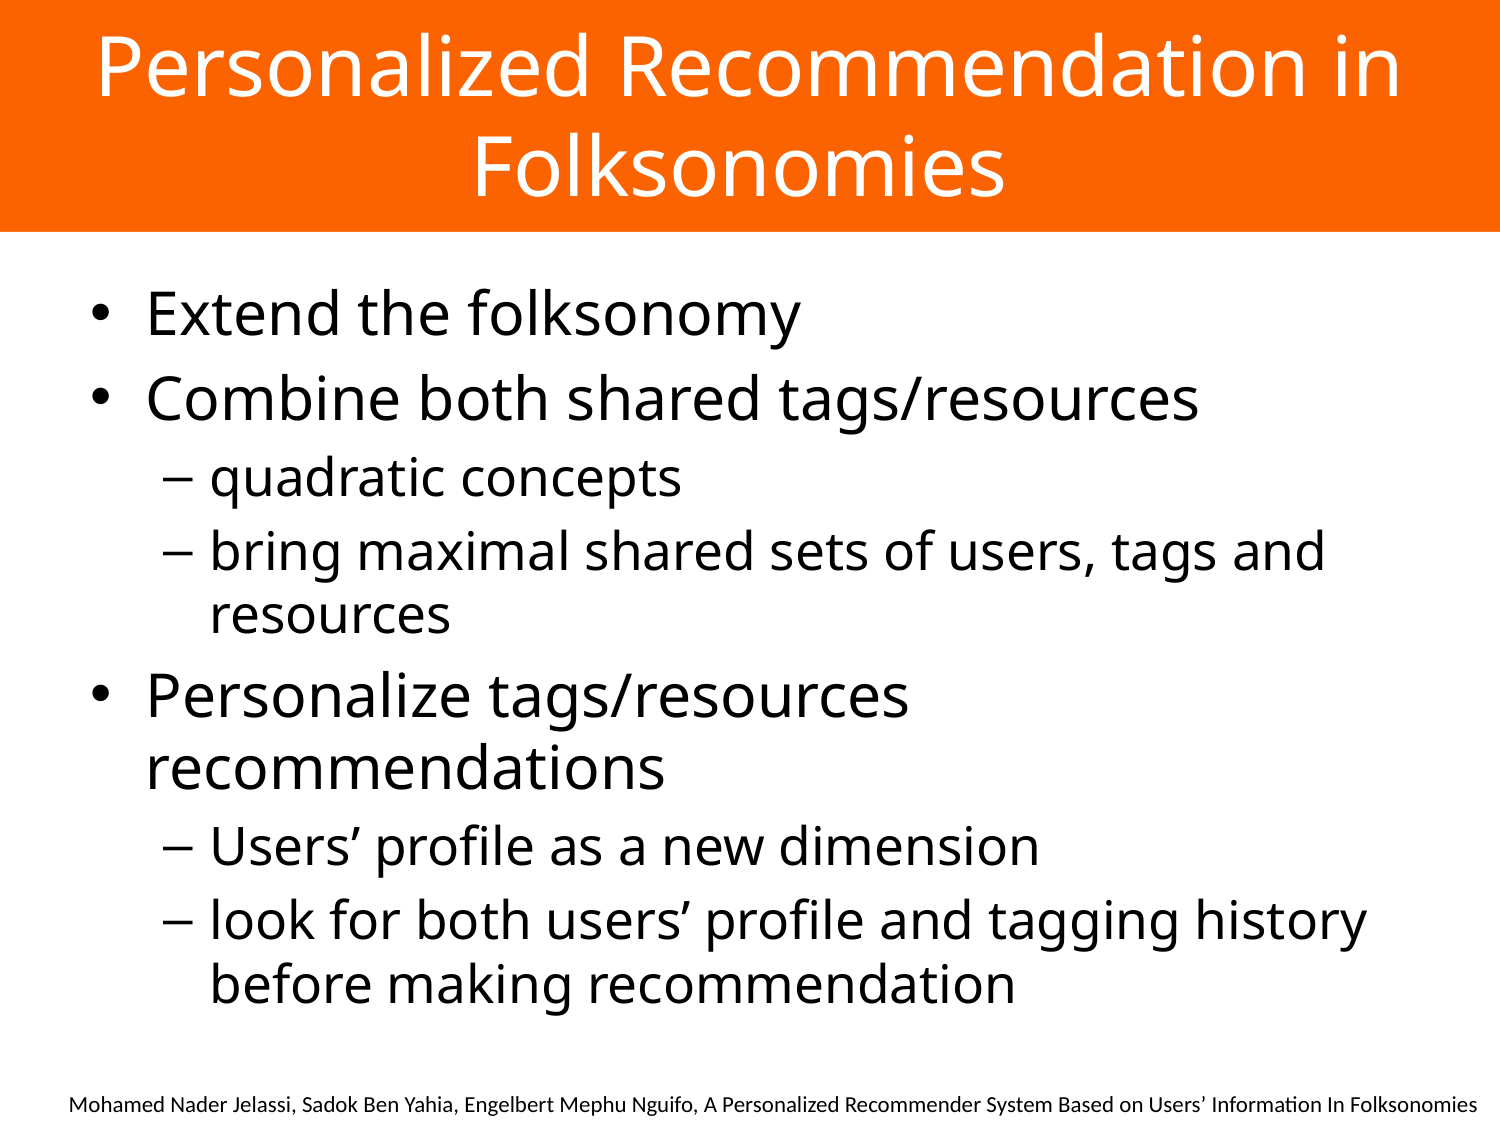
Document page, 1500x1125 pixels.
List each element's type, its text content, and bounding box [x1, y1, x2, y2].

text_box Mohamed Nader Jelassi, Sadok Ben Yahia, Engelbert Mephu Nguifo, A Personalized Recommender System Based on Users’ Information In Folksonomies [0, 1082, 1500, 1125]
title Personalized Recommendation in Folksonomies [75, 30, 1425, 197]
list Extend the folksonomy Combine both shared tags/resources quadratic concepts bring maximal shared sets of users, tags and resources Personalize tags/resources recommendations Users’ profile as a new dimension look for both users’ profile and tagging history before making recommendation [75, 267, 1425, 1024]
